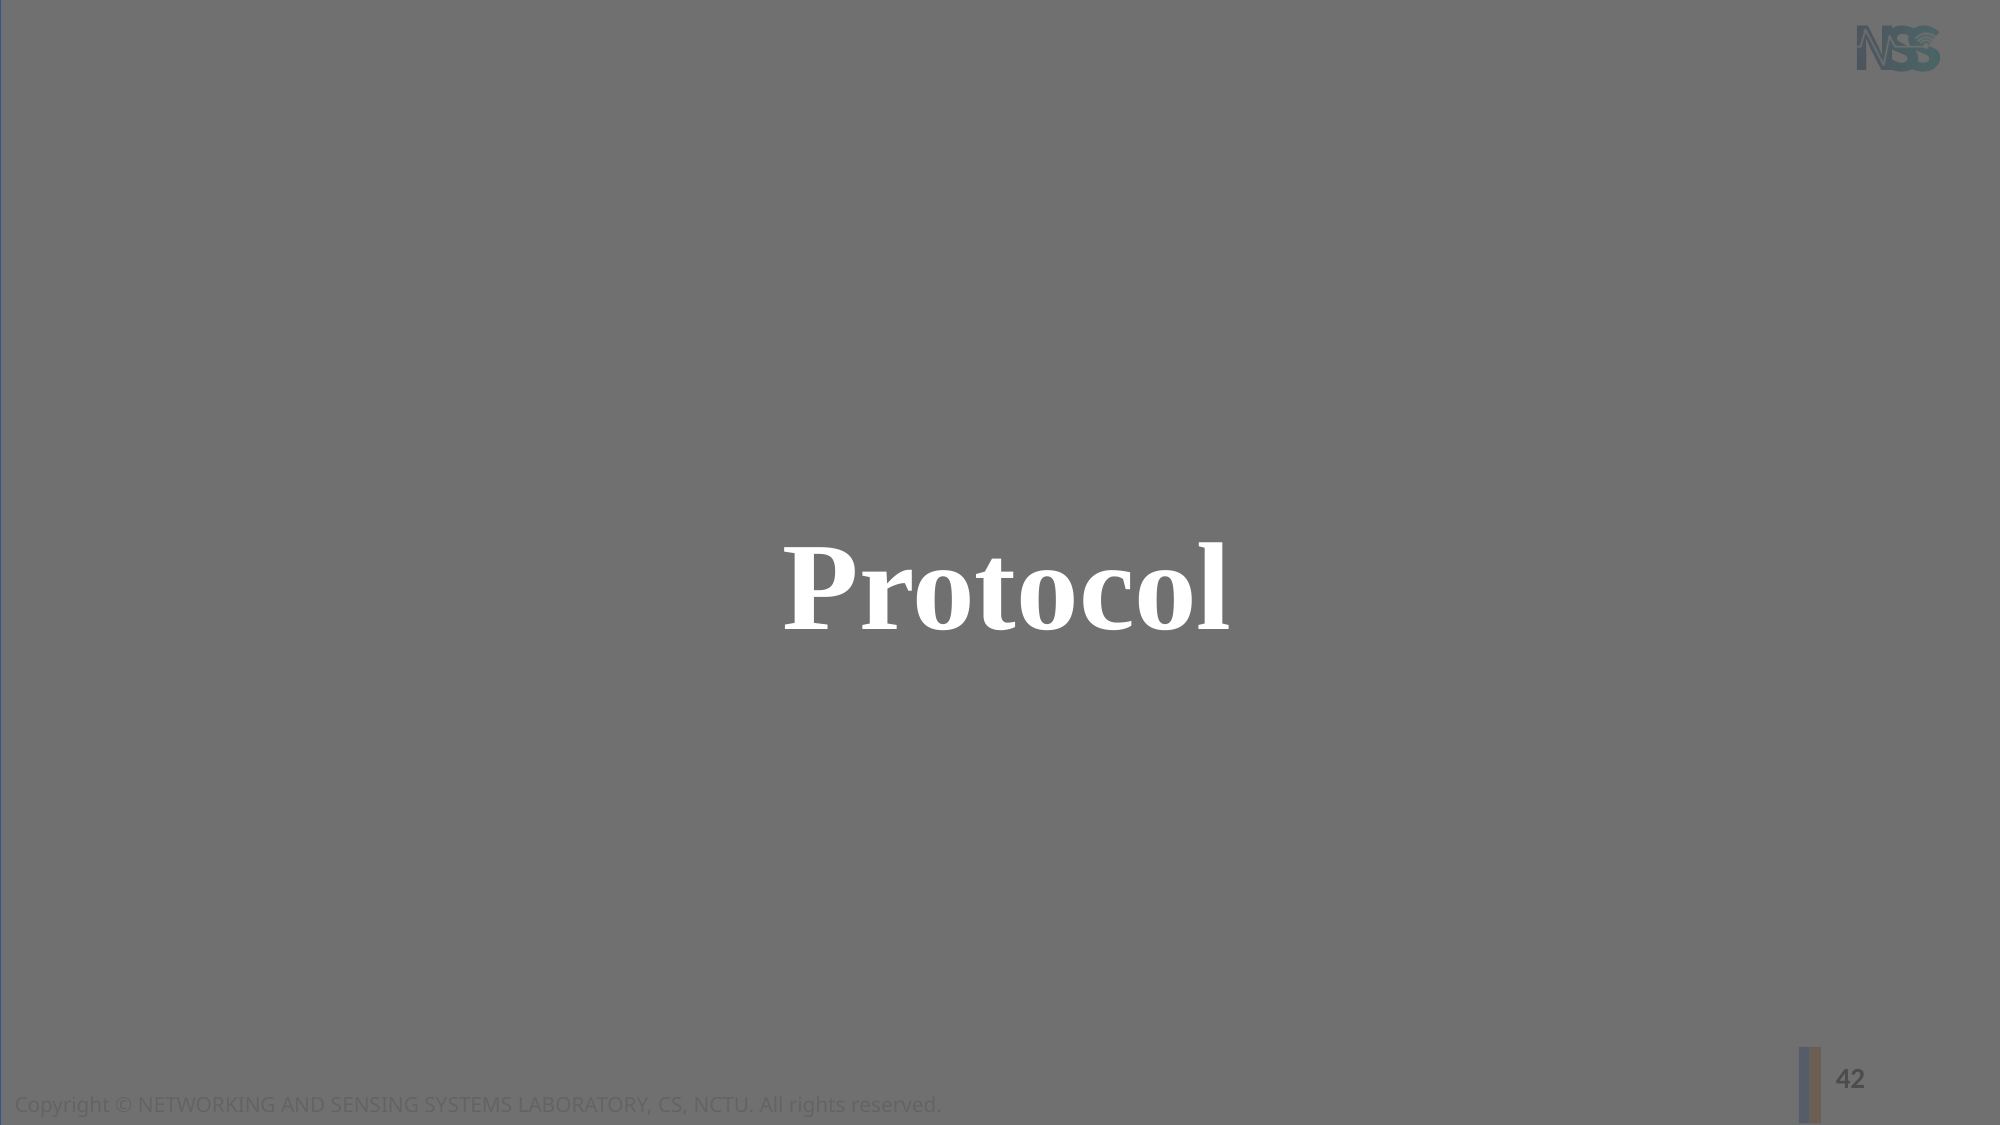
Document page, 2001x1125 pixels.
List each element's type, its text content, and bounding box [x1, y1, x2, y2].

text_box Protocol [0, 0, 2000, 1125]
